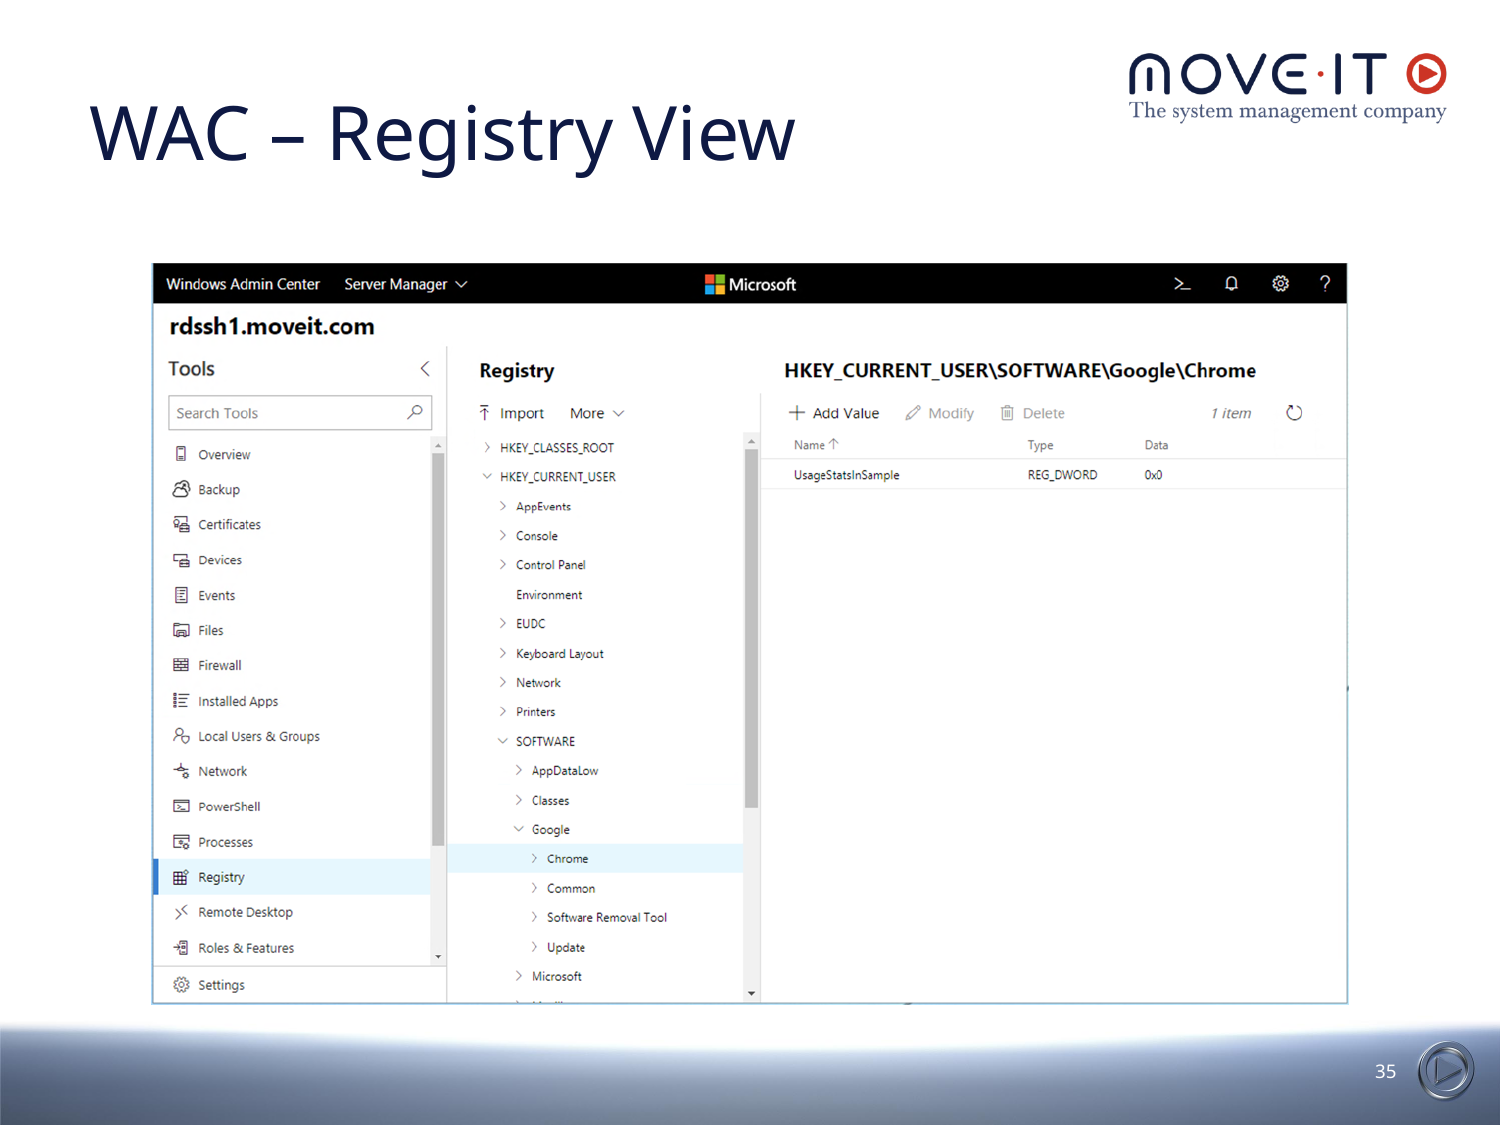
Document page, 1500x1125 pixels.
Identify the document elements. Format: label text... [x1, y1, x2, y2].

text_box WAC – Registry View [74, 30, 1105, 231]
picture [0, 0, 1500, 1125]
text_box <number> [1074, 1042, 1412, 1103]
